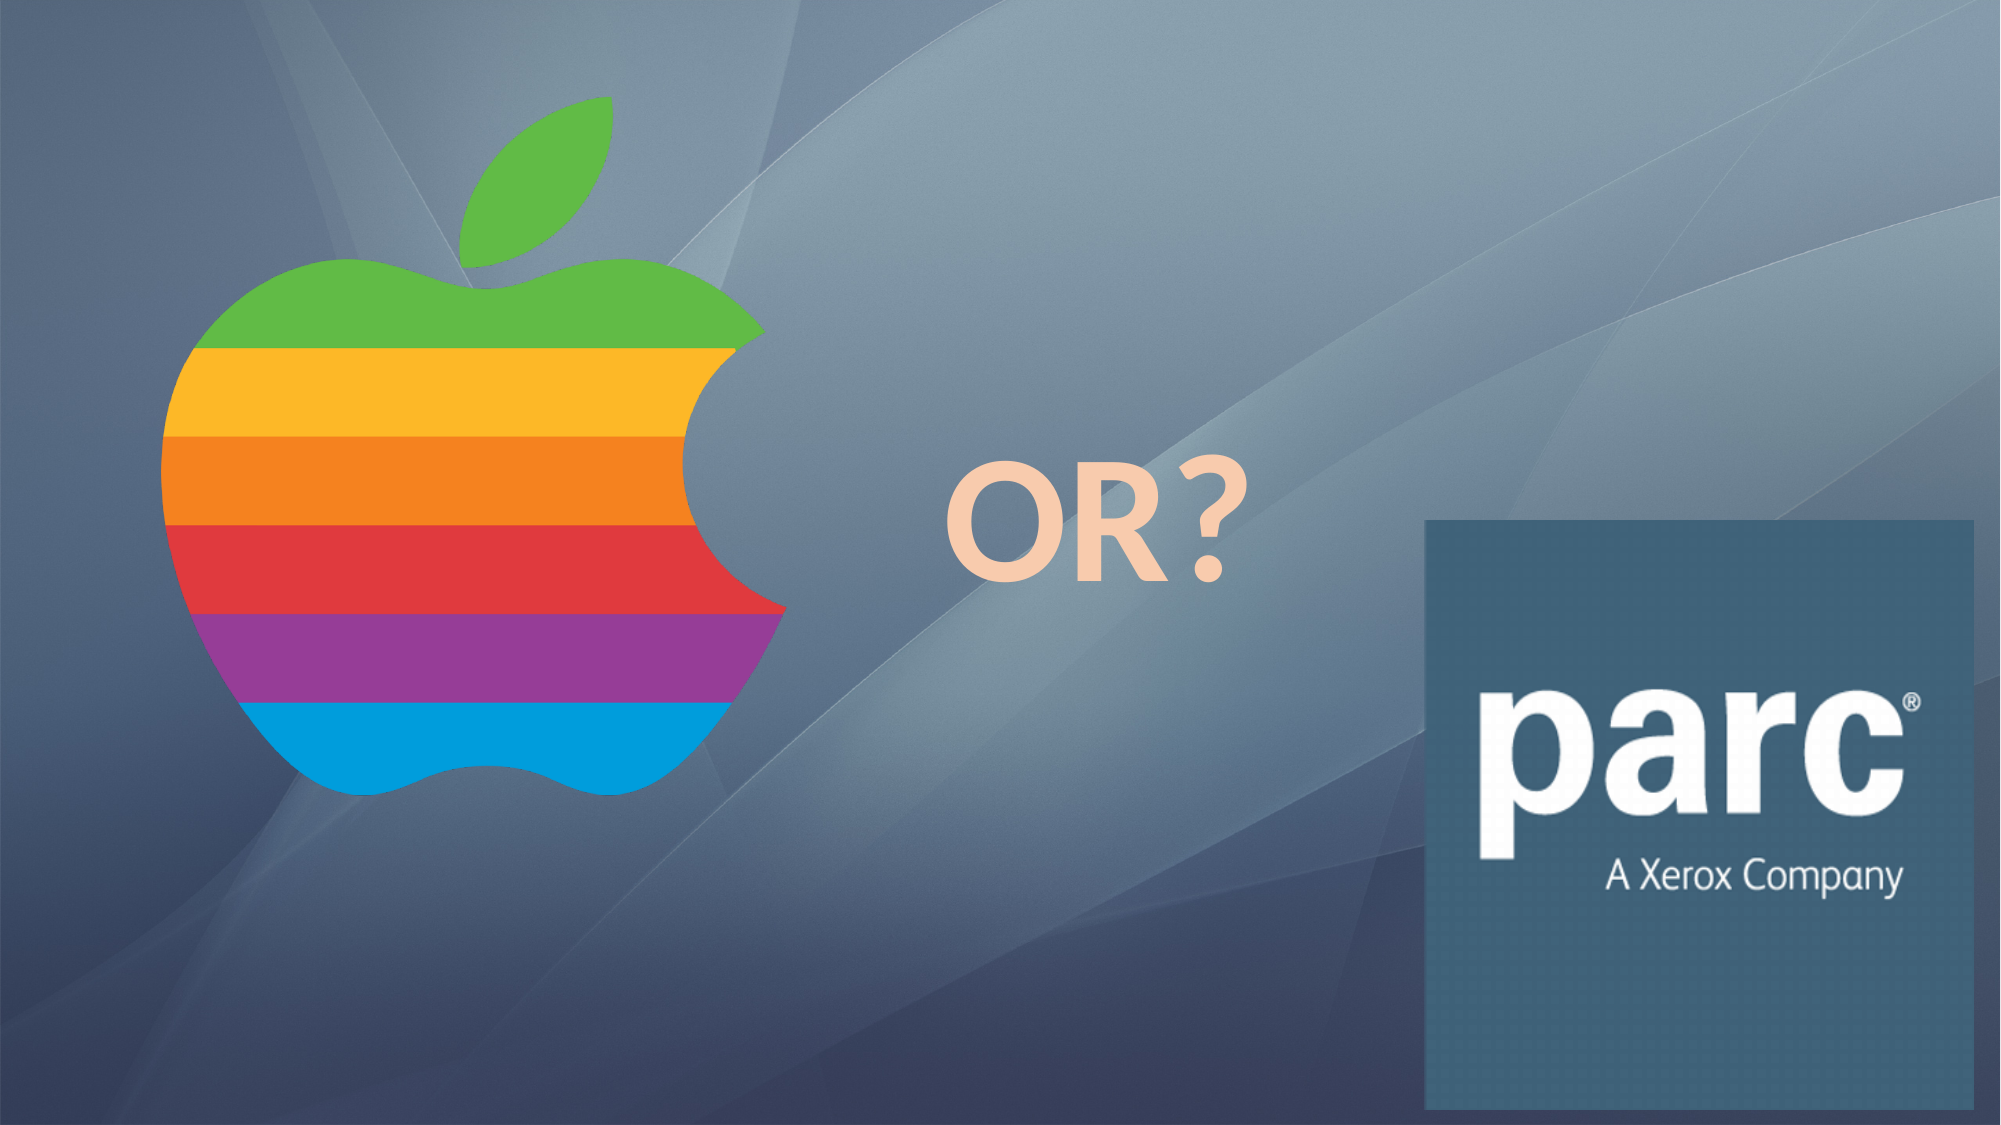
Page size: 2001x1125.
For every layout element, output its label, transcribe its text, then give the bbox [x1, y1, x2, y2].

picture [0, 0, 2001, 1125]
text_box OR? [1121, 390, 1272, 626]
